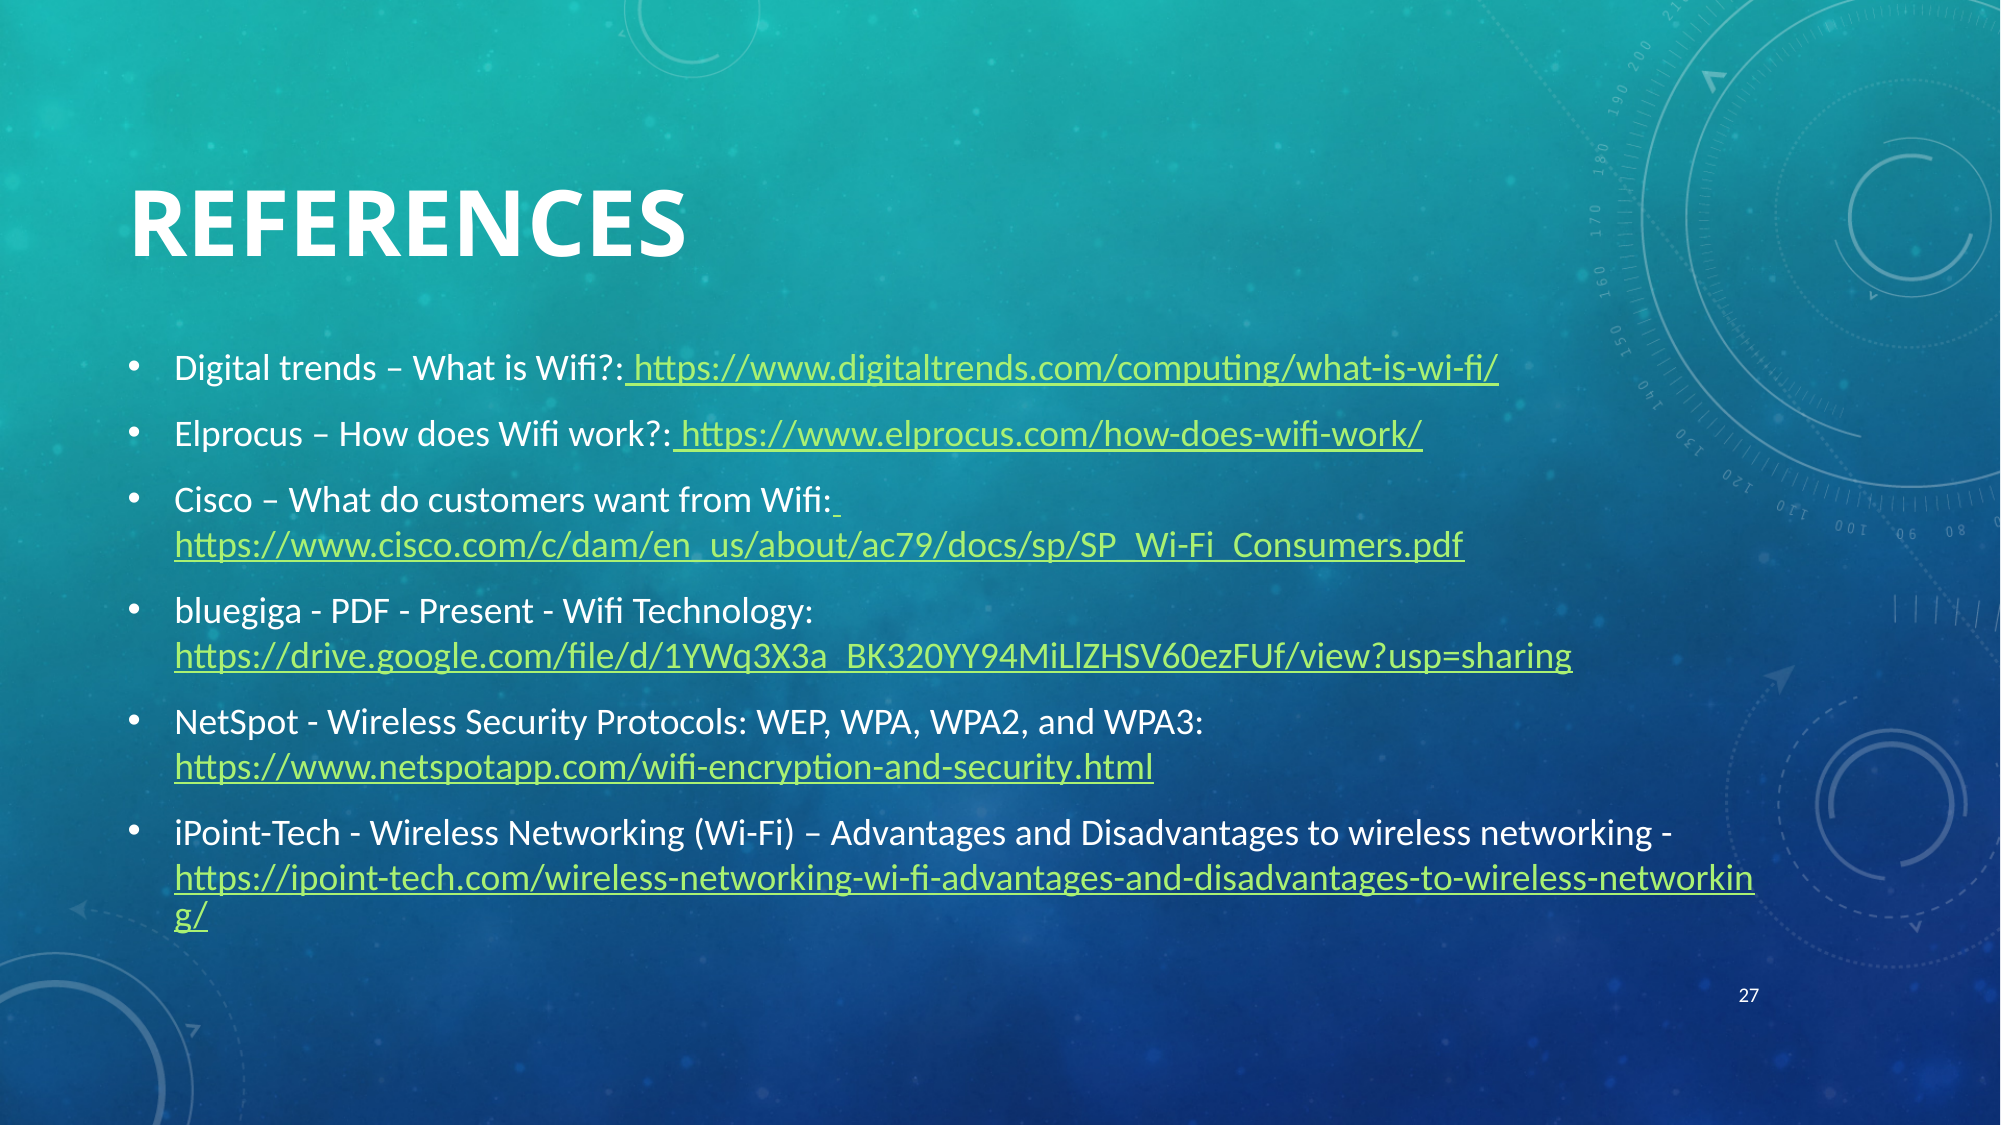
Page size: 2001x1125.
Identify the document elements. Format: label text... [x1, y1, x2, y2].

picture [0, 0, 2001, 1125]
title References [112, 99, 1775, 277]
slide_number 27 [1684, 963, 1775, 1025]
list Digital trends – What is Wifi?: https://www.digitaltrends.com/computing/what-is-wi-fi/ Elprocus – How does Wifi work?: https://www.elprocus.com/how-does-wifi-work/ Cisco – What do customers want from Wifi: https://www.cisco.com/c/dam/en_us/about/ac79/docs/sp/SP_Wi-Fi_Consumers.pdf bluegiga - PDF - Present - Wifi Technology: https://drive.google.com/file/d/1YWq3X3a_BK320YY94MiLlZHSV60ezFUf/view?usp=sharing NetSpot - Wireless Security Protocols: WEP, WPA, WPA2, and WPA3: https://www.netspotapp.com/wifi-encryption-and-security.html iPoint-Tech - Wireless Networking (Wi-Fi) – Advantages and Disadvantages to wireless networking - https://ipoint-tech.com/wireless-networking-wi-fi-advantages-and-disadvantages-to-wireless-networking/ [112, 277, 1775, 963]
